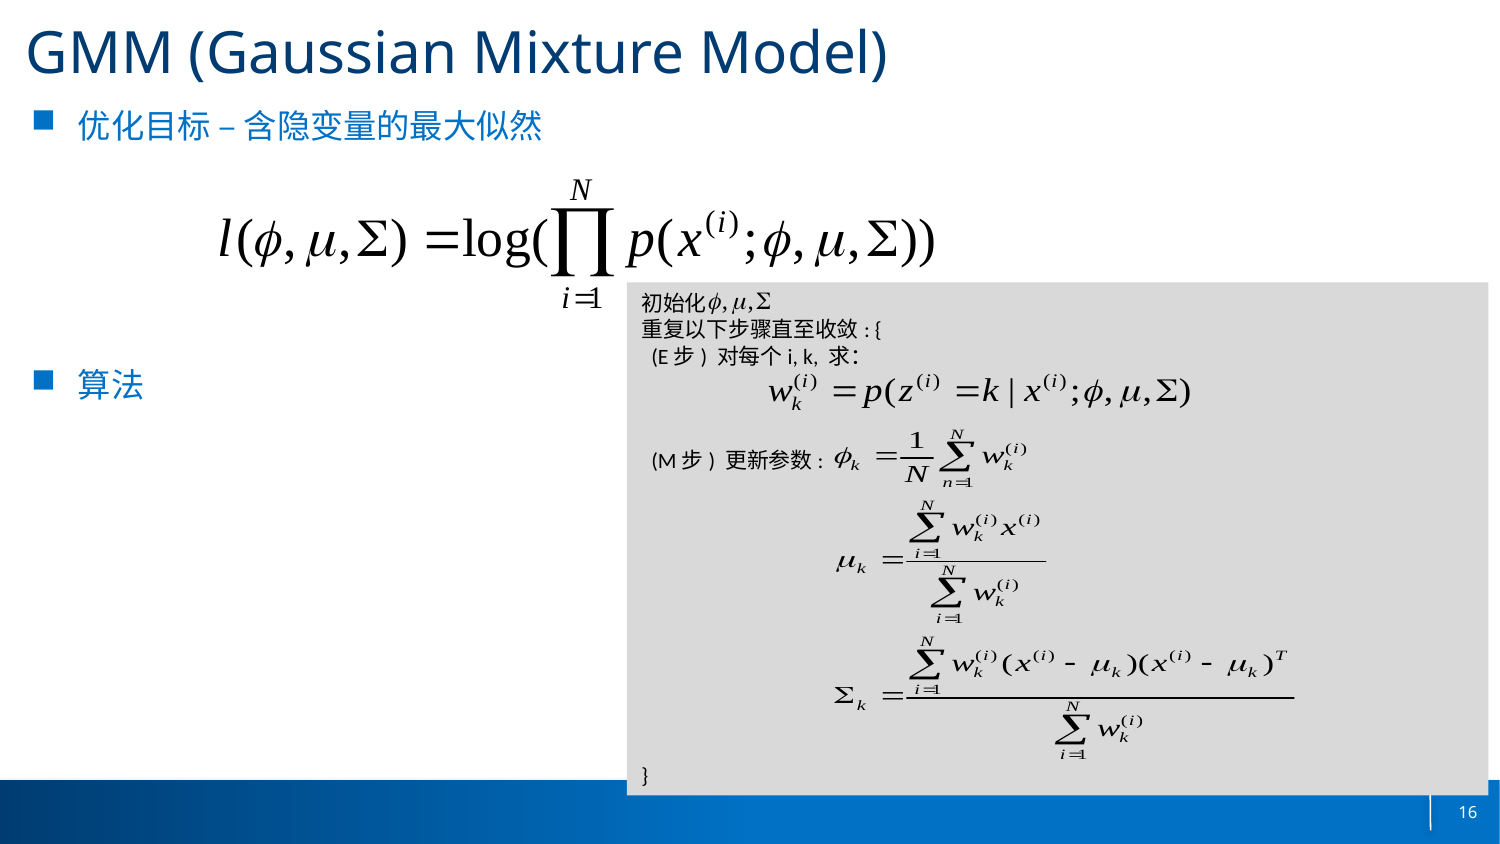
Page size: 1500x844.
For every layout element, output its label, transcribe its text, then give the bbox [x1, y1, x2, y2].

title GMM (Gaussian Mixture Model) [25, 15, 1376, 92]
slide_number 16 [1127, 800, 1478, 837]
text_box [704, 285, 777, 320]
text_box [626, 282, 1489, 792]
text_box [211, 166, 947, 320]
text_box 优化目标 – 含隐变量的最大似然 算法 [16, 97, 1367, 767]
